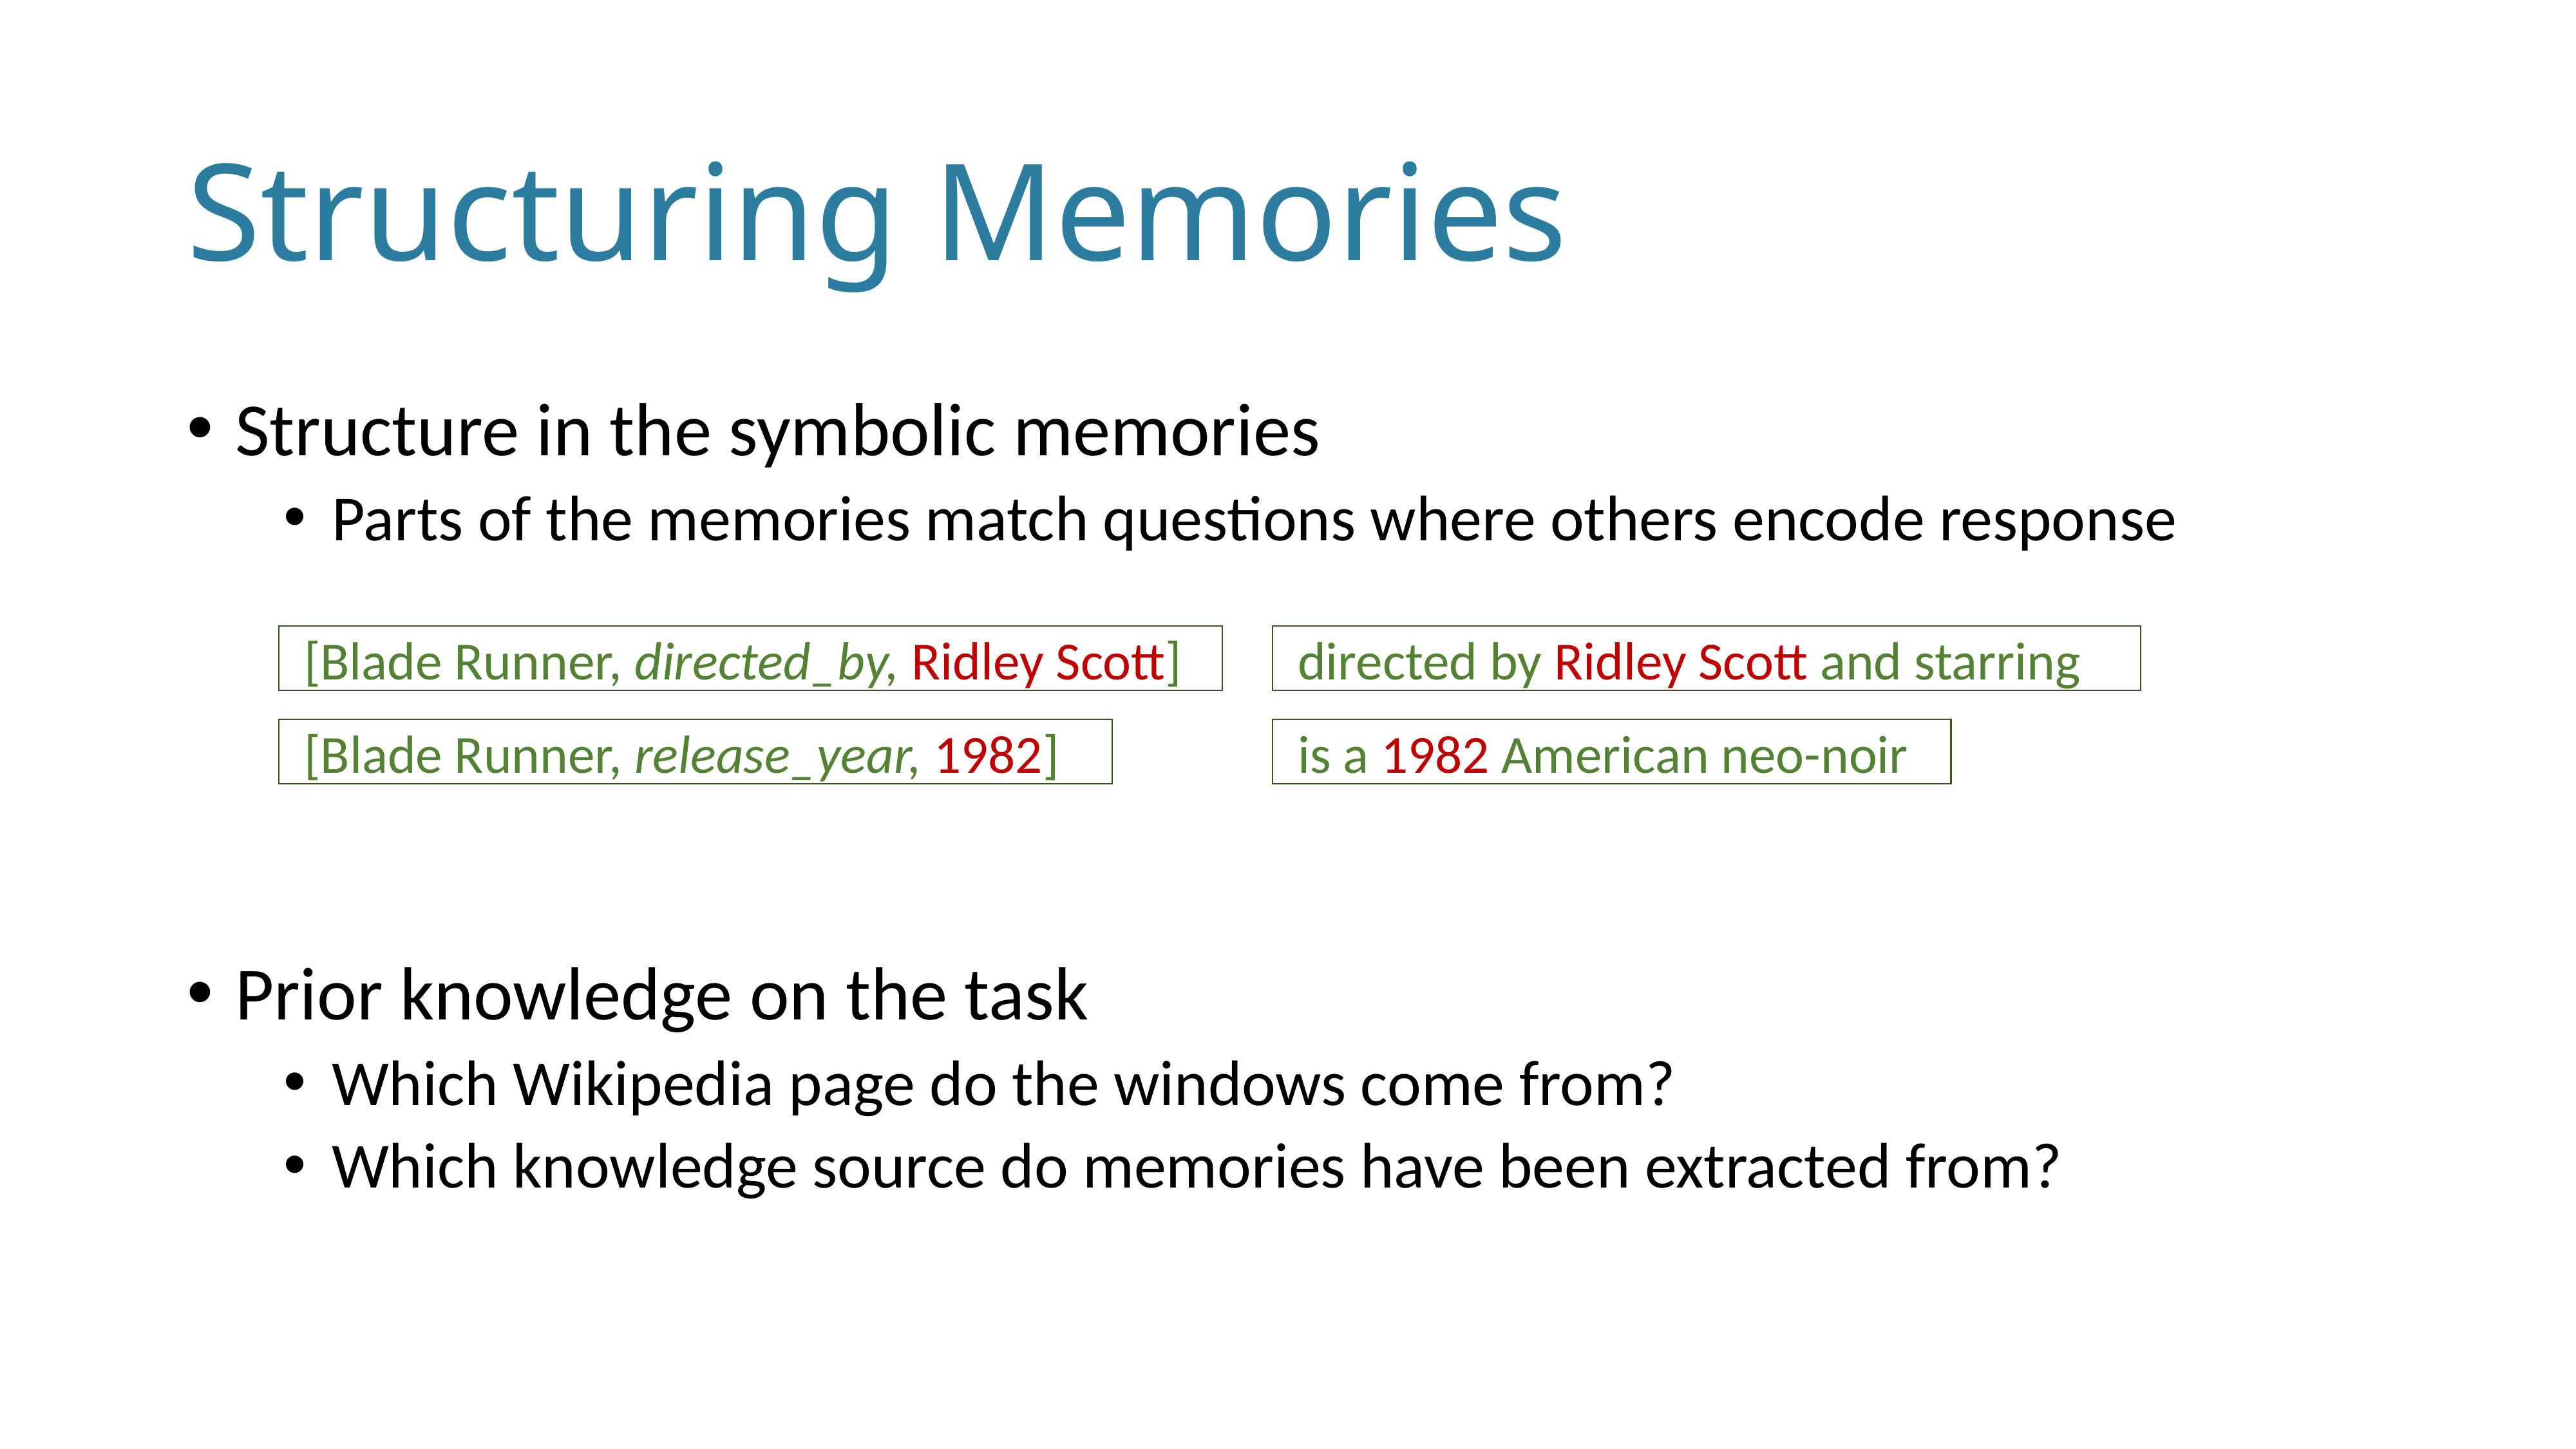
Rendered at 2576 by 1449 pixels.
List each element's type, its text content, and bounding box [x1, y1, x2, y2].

text_box directed by Ridley Scott and starring [1272, 625, 2141, 691]
text_box is a 1982 American neo-noir [1272, 719, 1952, 784]
list Structure in the symbolic memories Parts of the memories match questions where others encode response Prior knowledge on the task Which Wikipedia page do the windows come from? Which knowledge source do memories have been extracted from? [177, 385, 2399, 1305]
text_box [Blade Runner, release_year, 1982] [278, 719, 1113, 784]
text_box [Blade Runner, directed_by, Ridley Scott] [278, 625, 1223, 691]
title Structuring Memories [177, 77, 2399, 357]
